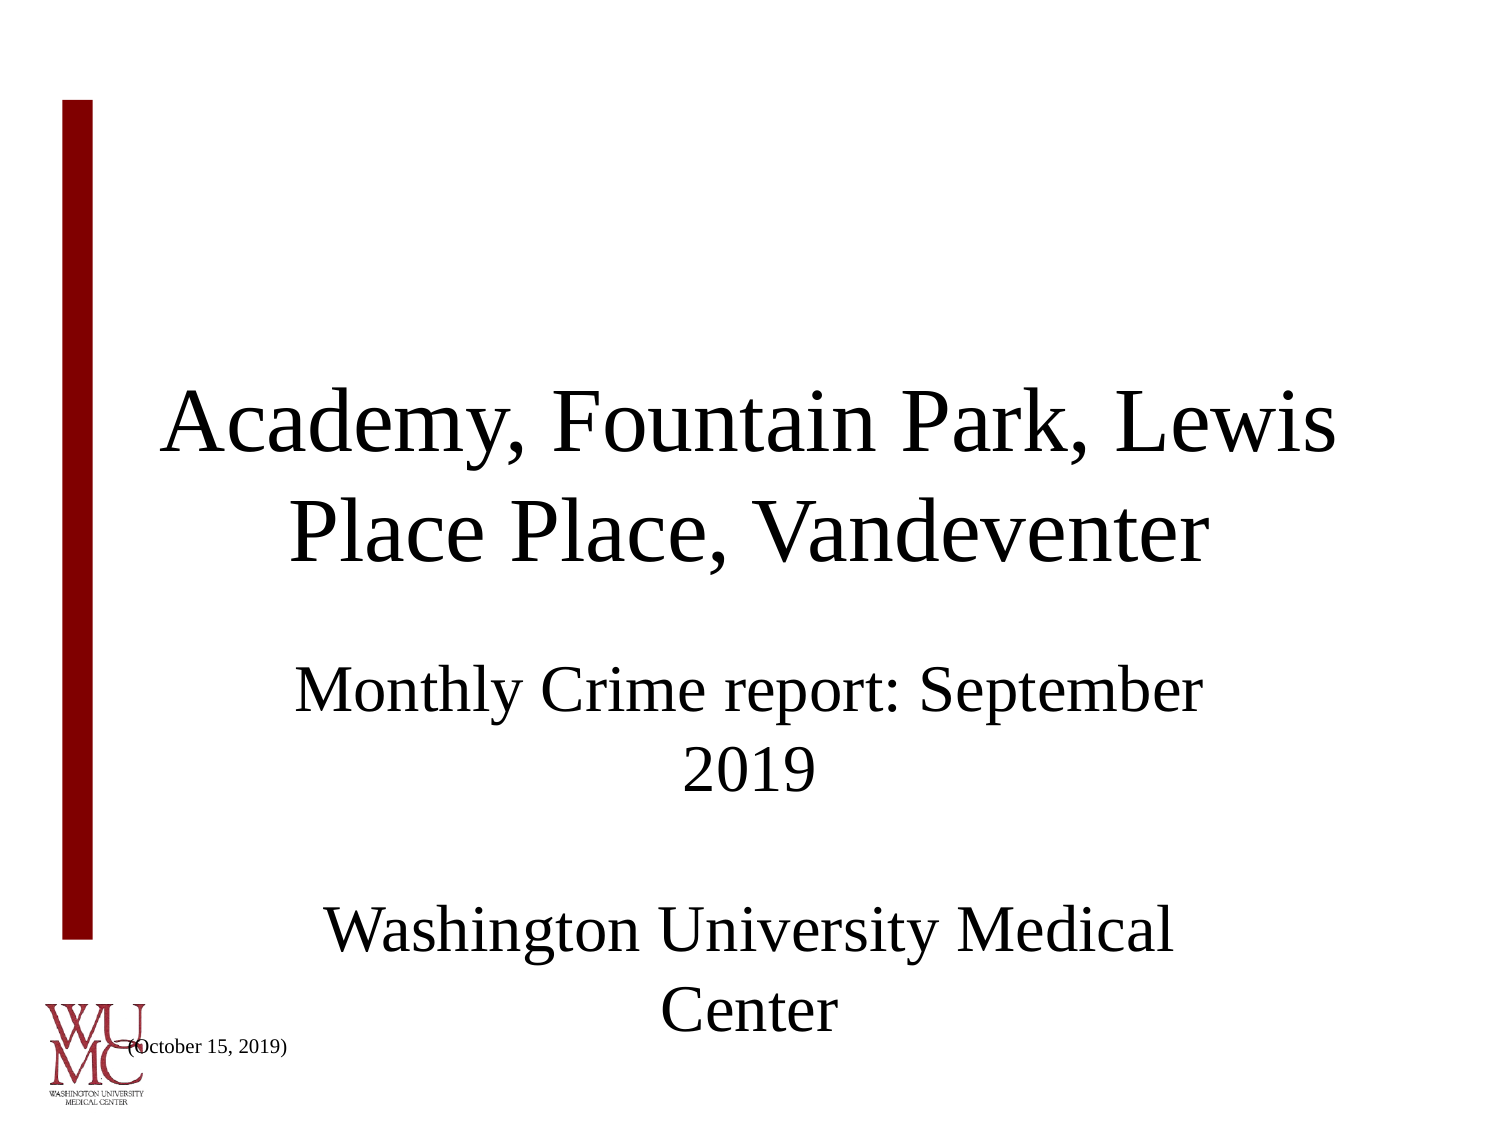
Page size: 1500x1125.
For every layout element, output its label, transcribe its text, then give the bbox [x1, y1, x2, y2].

title Academy, Fountain Park, Lewis Place Place, Vandeventer [112, 349, 1388, 591]
picture [41, 996, 156, 1113]
subtitle Monthly Crime report: September 2019 Washington University Medical Center [224, 637, 1276, 926]
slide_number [112, 1024, 426, 1101]
